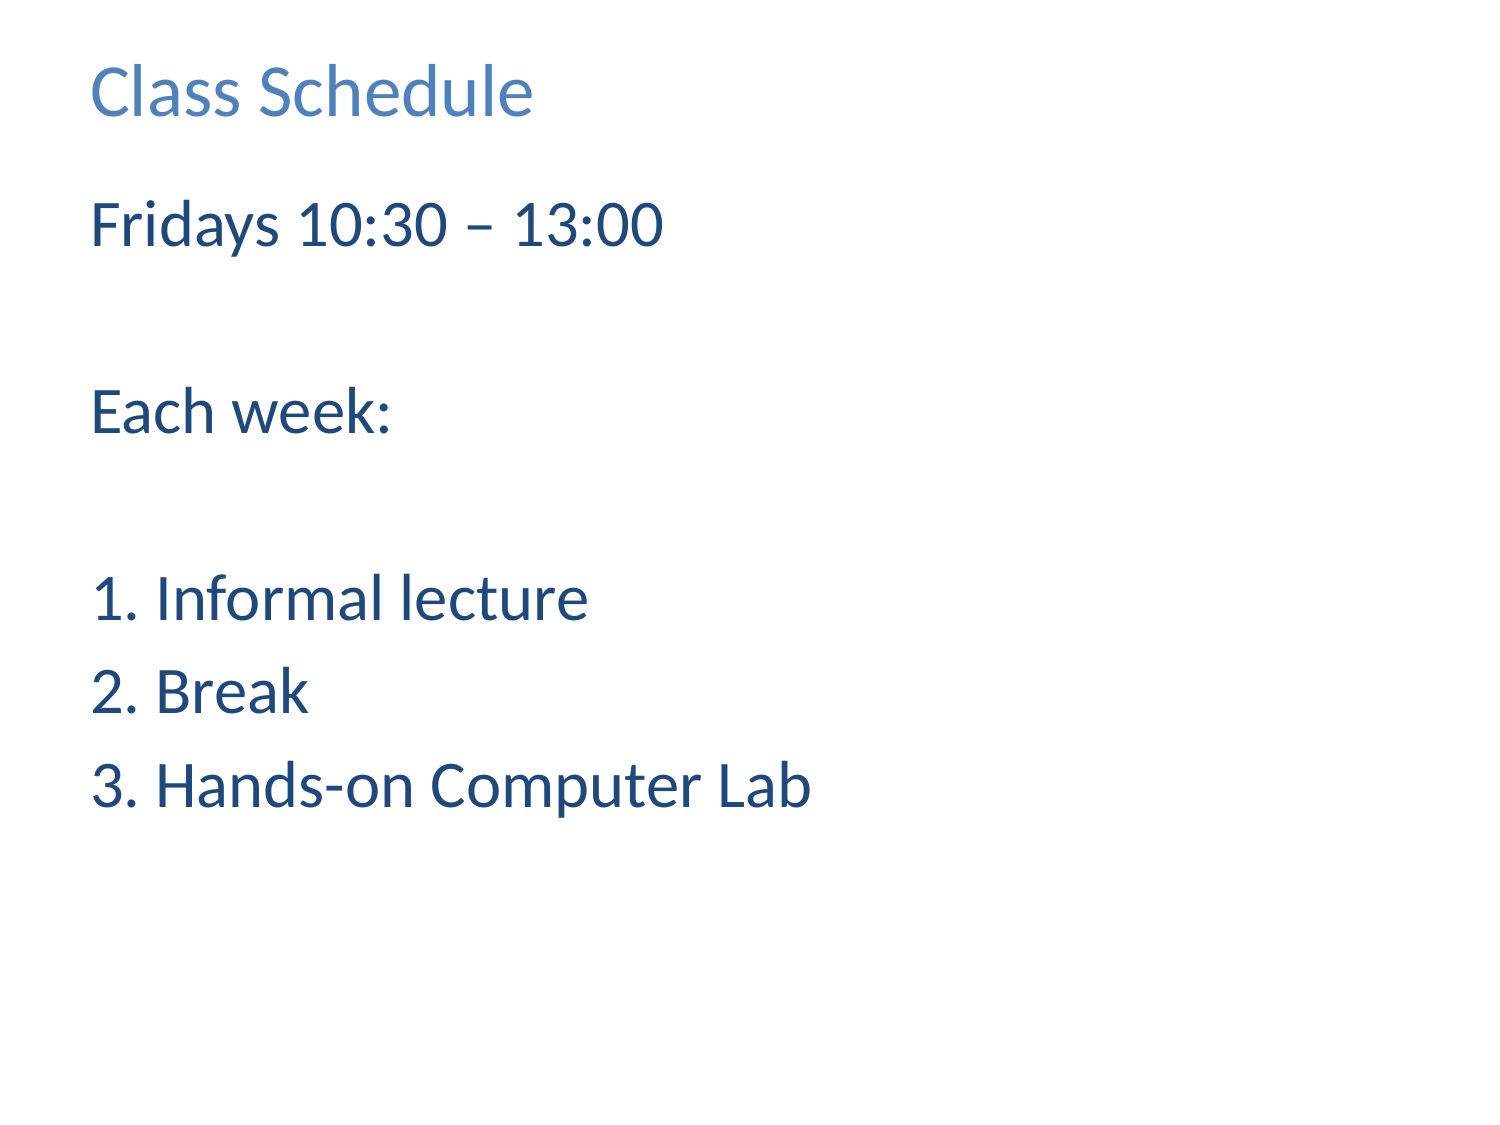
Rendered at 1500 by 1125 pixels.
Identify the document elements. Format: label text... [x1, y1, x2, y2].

title Class Schedule [75, 30, 1425, 144]
list Fridays 10:30 – 13:00 Each week: 1. Informal lecture 2. Break 3. Hands-on Computer Lab [75, 172, 1425, 1090]
